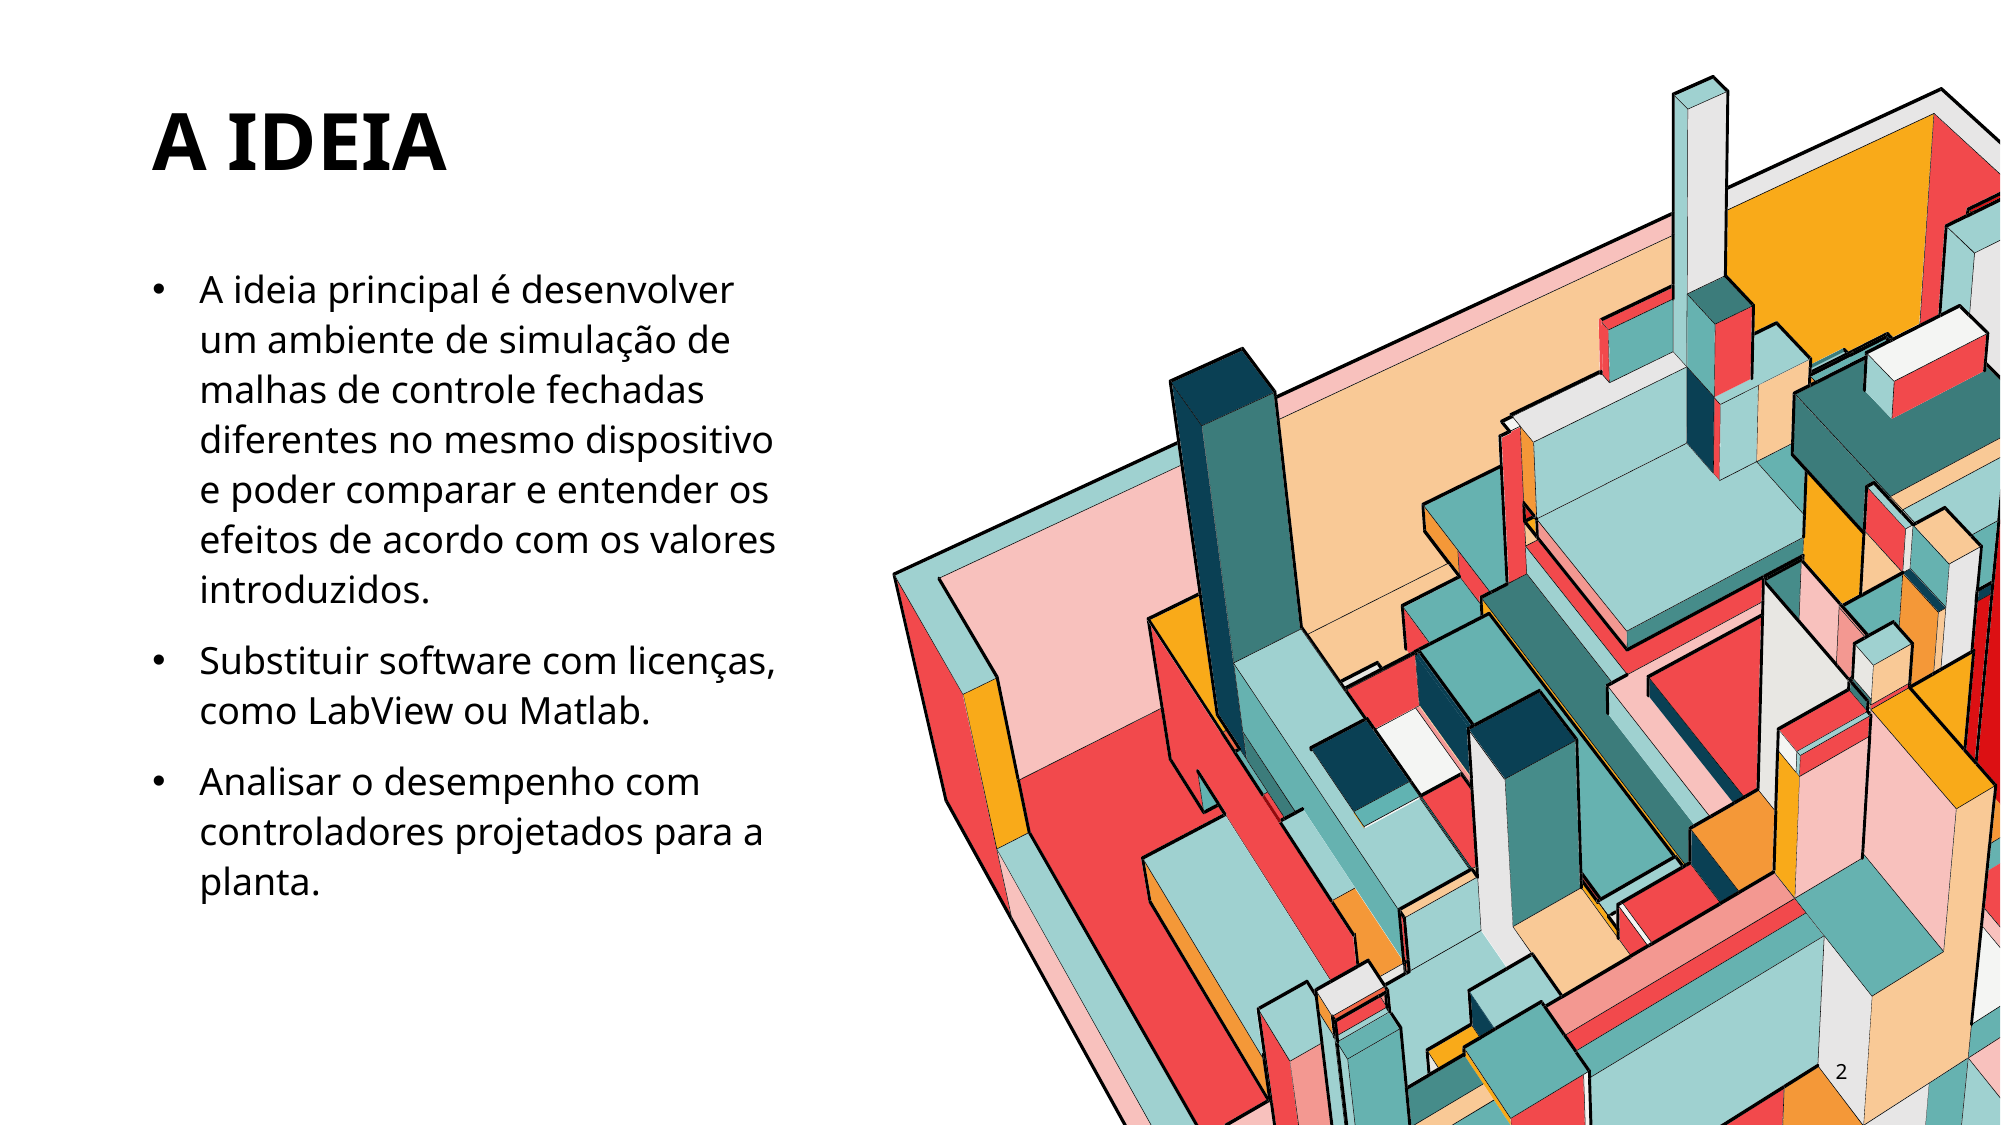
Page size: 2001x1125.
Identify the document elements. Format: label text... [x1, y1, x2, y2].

list A ideia principal é desenvolver um ambiente de simulação de malhas de controle fechadas diferentes no mesmo dispositivo e poder comparar e entender os efeitos de acordo com os valores introduzidos. Substituir software com licenças, como LabView ou Matlab. Analisar o desempenho com controladores projetados para a planta. [137, 253, 813, 980]
title A ideia [137, 36, 813, 253]
slide_number 2 [1412, 1042, 1863, 1103]
